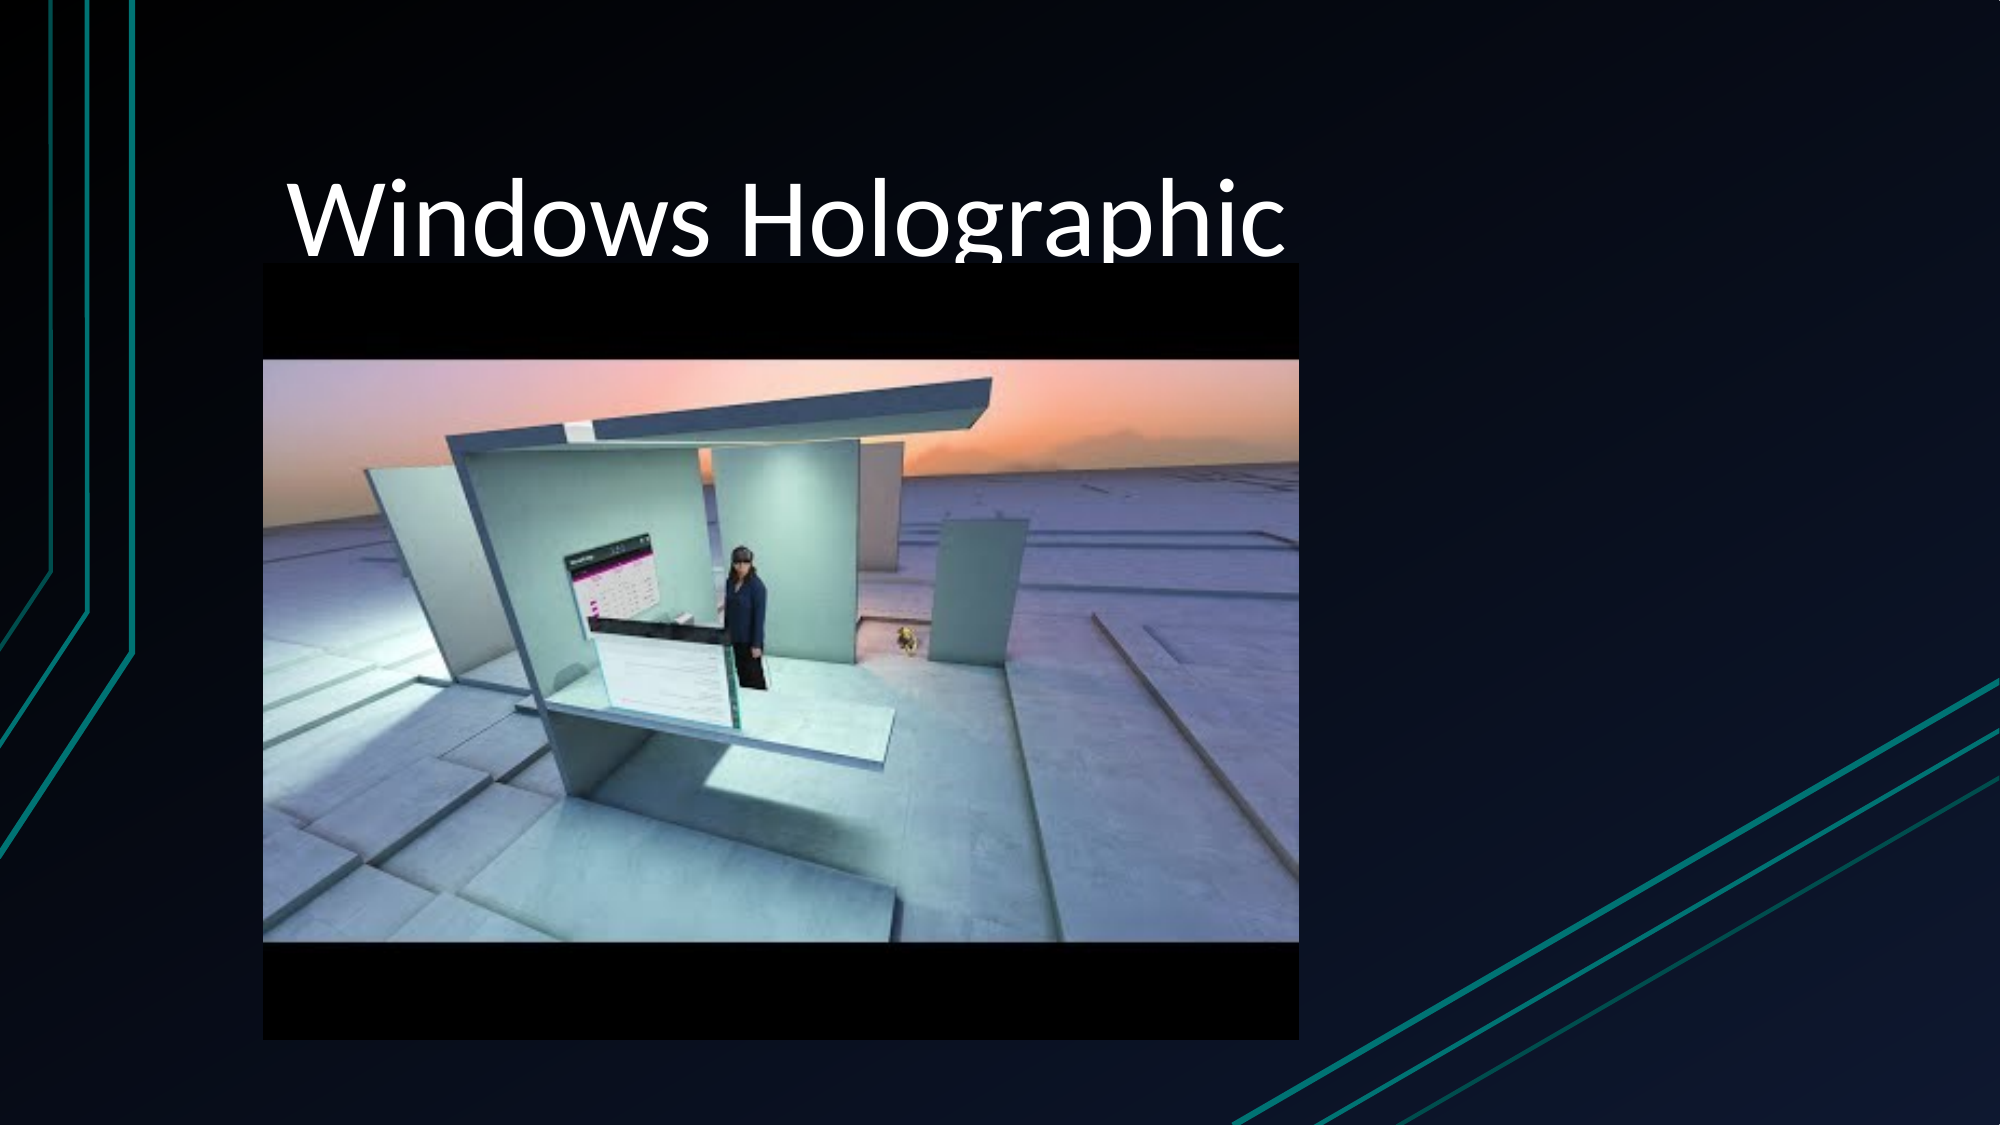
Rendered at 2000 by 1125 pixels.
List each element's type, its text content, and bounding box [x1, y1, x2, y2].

title Windows Holographic [266, 112, 1733, 291]
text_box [261, 262, 1300, 1041]
